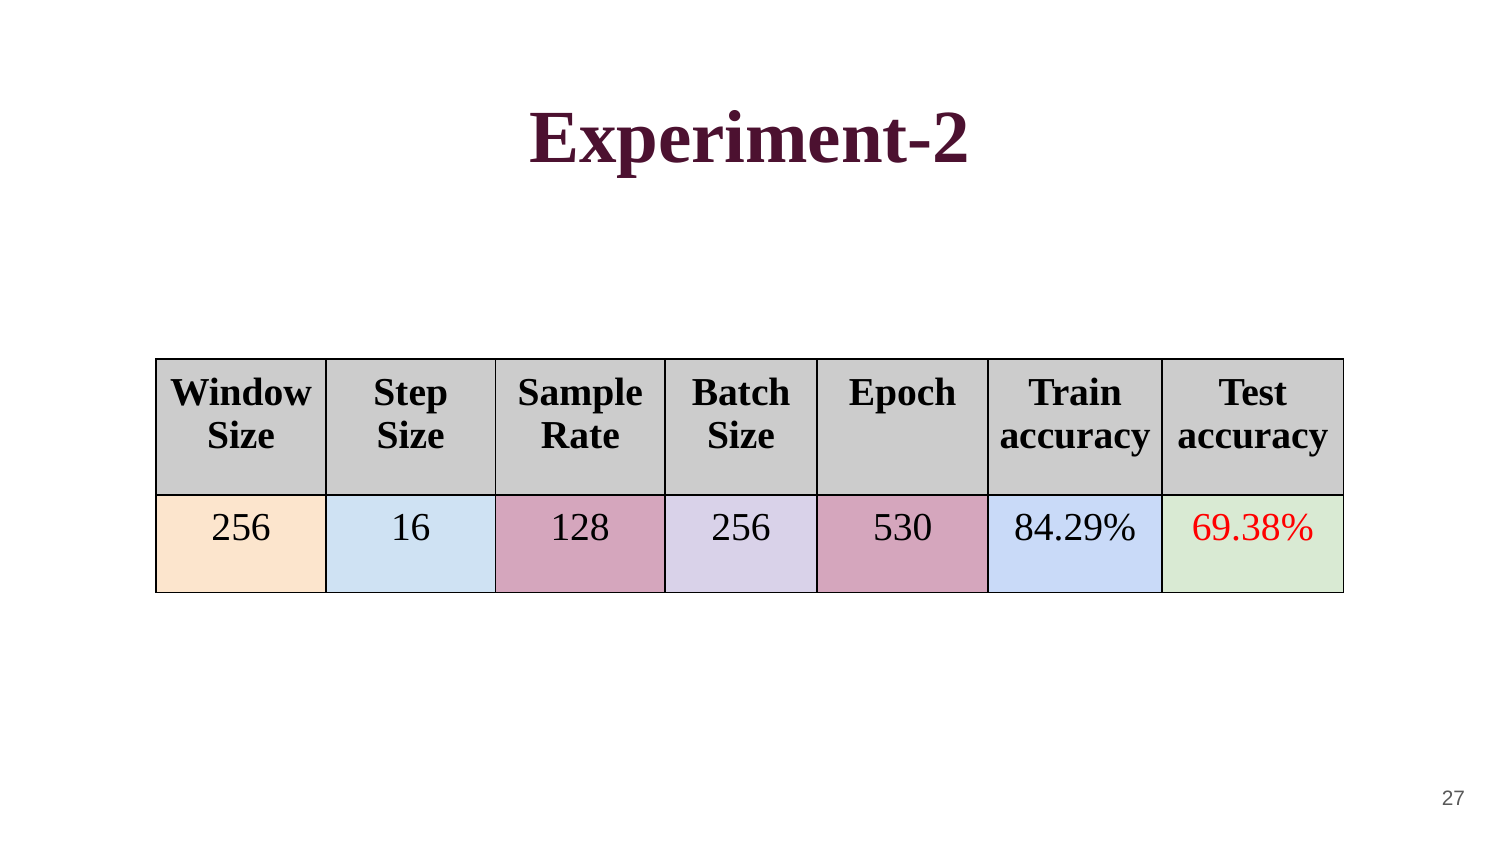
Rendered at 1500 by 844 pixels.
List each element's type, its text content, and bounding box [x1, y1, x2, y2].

table_header Epoch [818, 360, 987, 494]
table_cell 128 [496, 496, 664, 592]
slide_number ‹#› [1389, 764, 1480, 830]
table_cell 16 [327, 496, 495, 592]
title Experiment-2 [51, 72, 1449, 167]
table_cell 530 [818, 496, 987, 592]
table_cell 256 [157, 496, 325, 592]
table_cell 256 [666, 496, 816, 592]
table_header Test accuracy [1163, 360, 1343, 494]
table_cell 69.38% [1163, 496, 1343, 592]
table_header Window Size [157, 360, 325, 494]
table_header Train accuracy [989, 360, 1161, 494]
table_header Batch Size [666, 360, 816, 494]
table_cell 84.29% [989, 496, 1161, 592]
table_header Step Size [327, 360, 495, 494]
table_header Sample Rate [496, 360, 664, 494]
